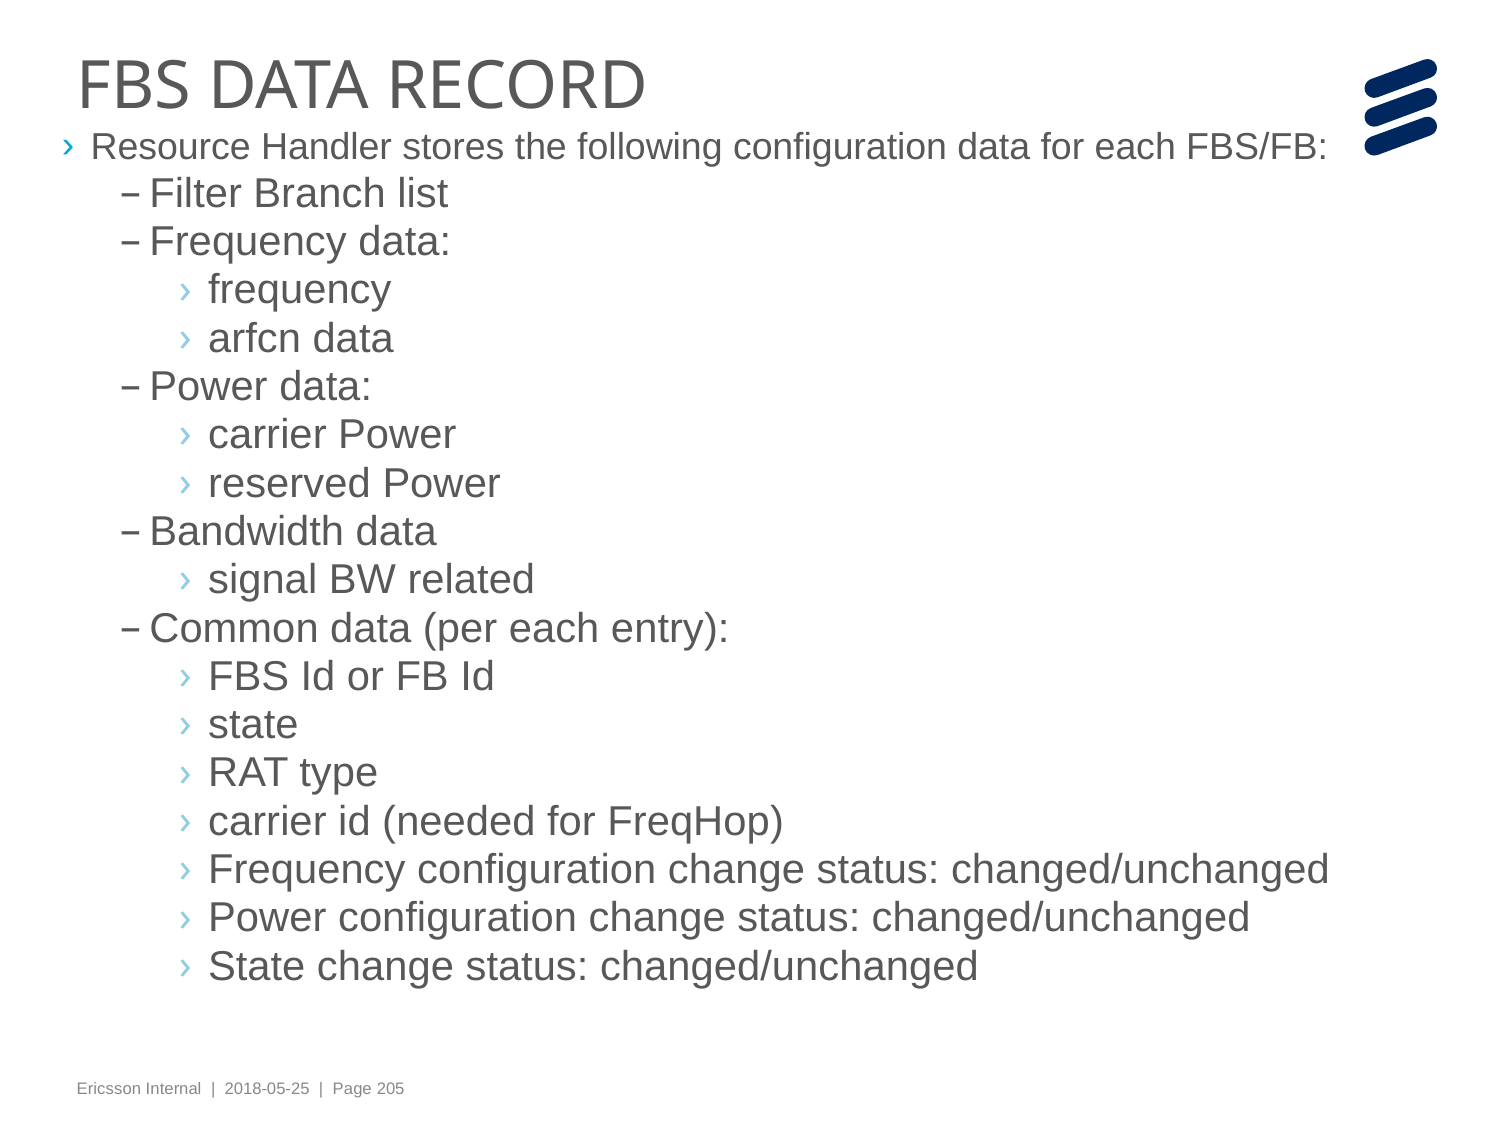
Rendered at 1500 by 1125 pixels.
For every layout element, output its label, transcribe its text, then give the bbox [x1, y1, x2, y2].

title FBS DATA RECORD [64, 39, 1295, 130]
list Resource Handler stores the following configuration data for each FBS/FB: Filter Branch list Frequency data: frequency arfcn data Power data: carrier Power reserved Power Bandwidth data signal BW related Common data (per each entry): FBS Id or FB Id state RAT type carrier id (needed for FreqHop) Frequency configuration change status: changed/unchanged Power configuration change status: changed/unchanged State change status: changed/unchanged [49, 130, 1444, 1013]
